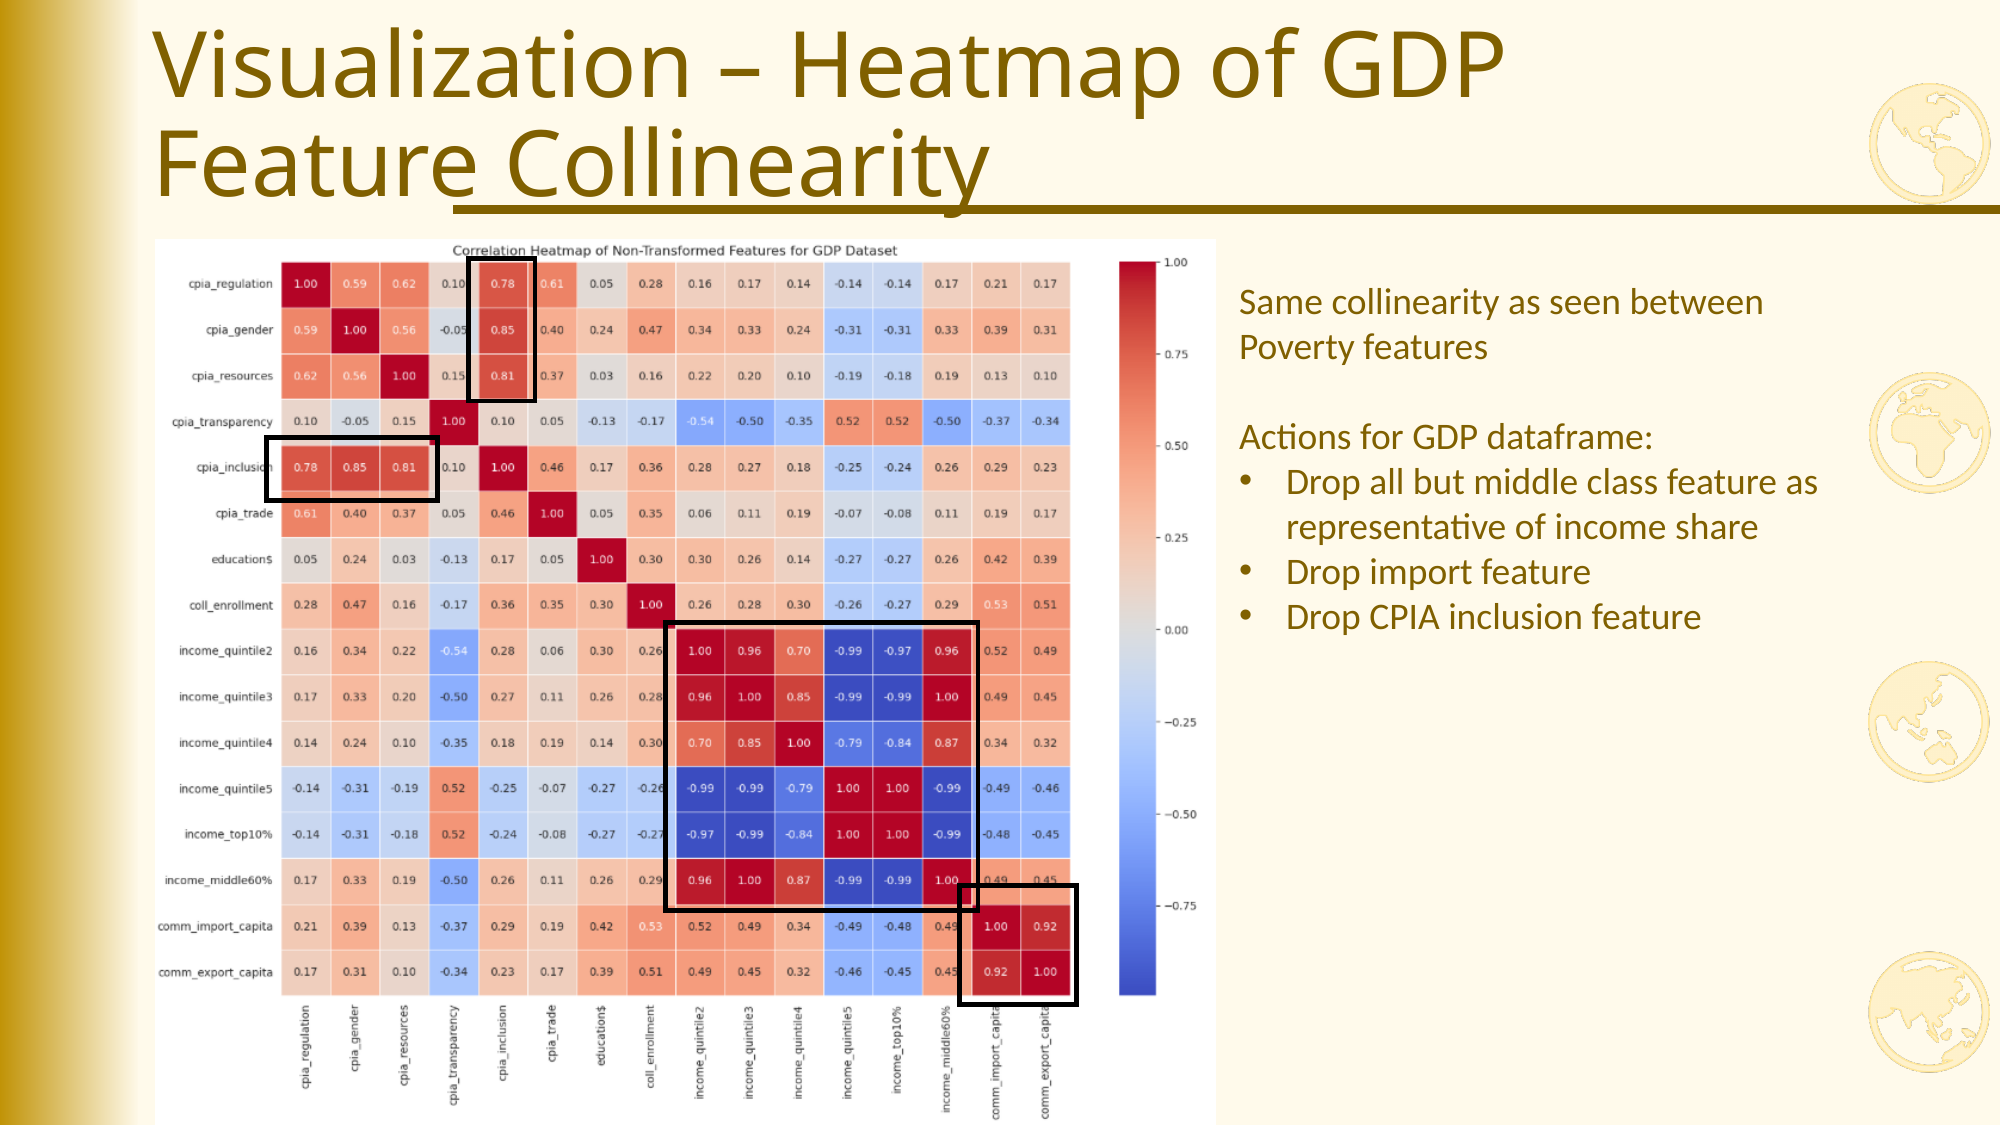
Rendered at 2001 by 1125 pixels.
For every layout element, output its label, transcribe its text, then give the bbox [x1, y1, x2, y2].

text_box Same collinearity as seen between Poverty features Actions for GDP dataframe: Drop all but middle class feature as representative of income share Drop import feature Drop CPIA inclusion feature [1224, 269, 1863, 690]
title Visualization – Heatmap of GDP Feature Collinearity [137, 48, 1863, 187]
picture [1854, 938, 2001, 1089]
picture [1863, 357, 2001, 508]
picture [1853, 646, 2001, 797]
picture [155, 239, 1216, 1125]
picture [1854, 68, 2001, 219]
